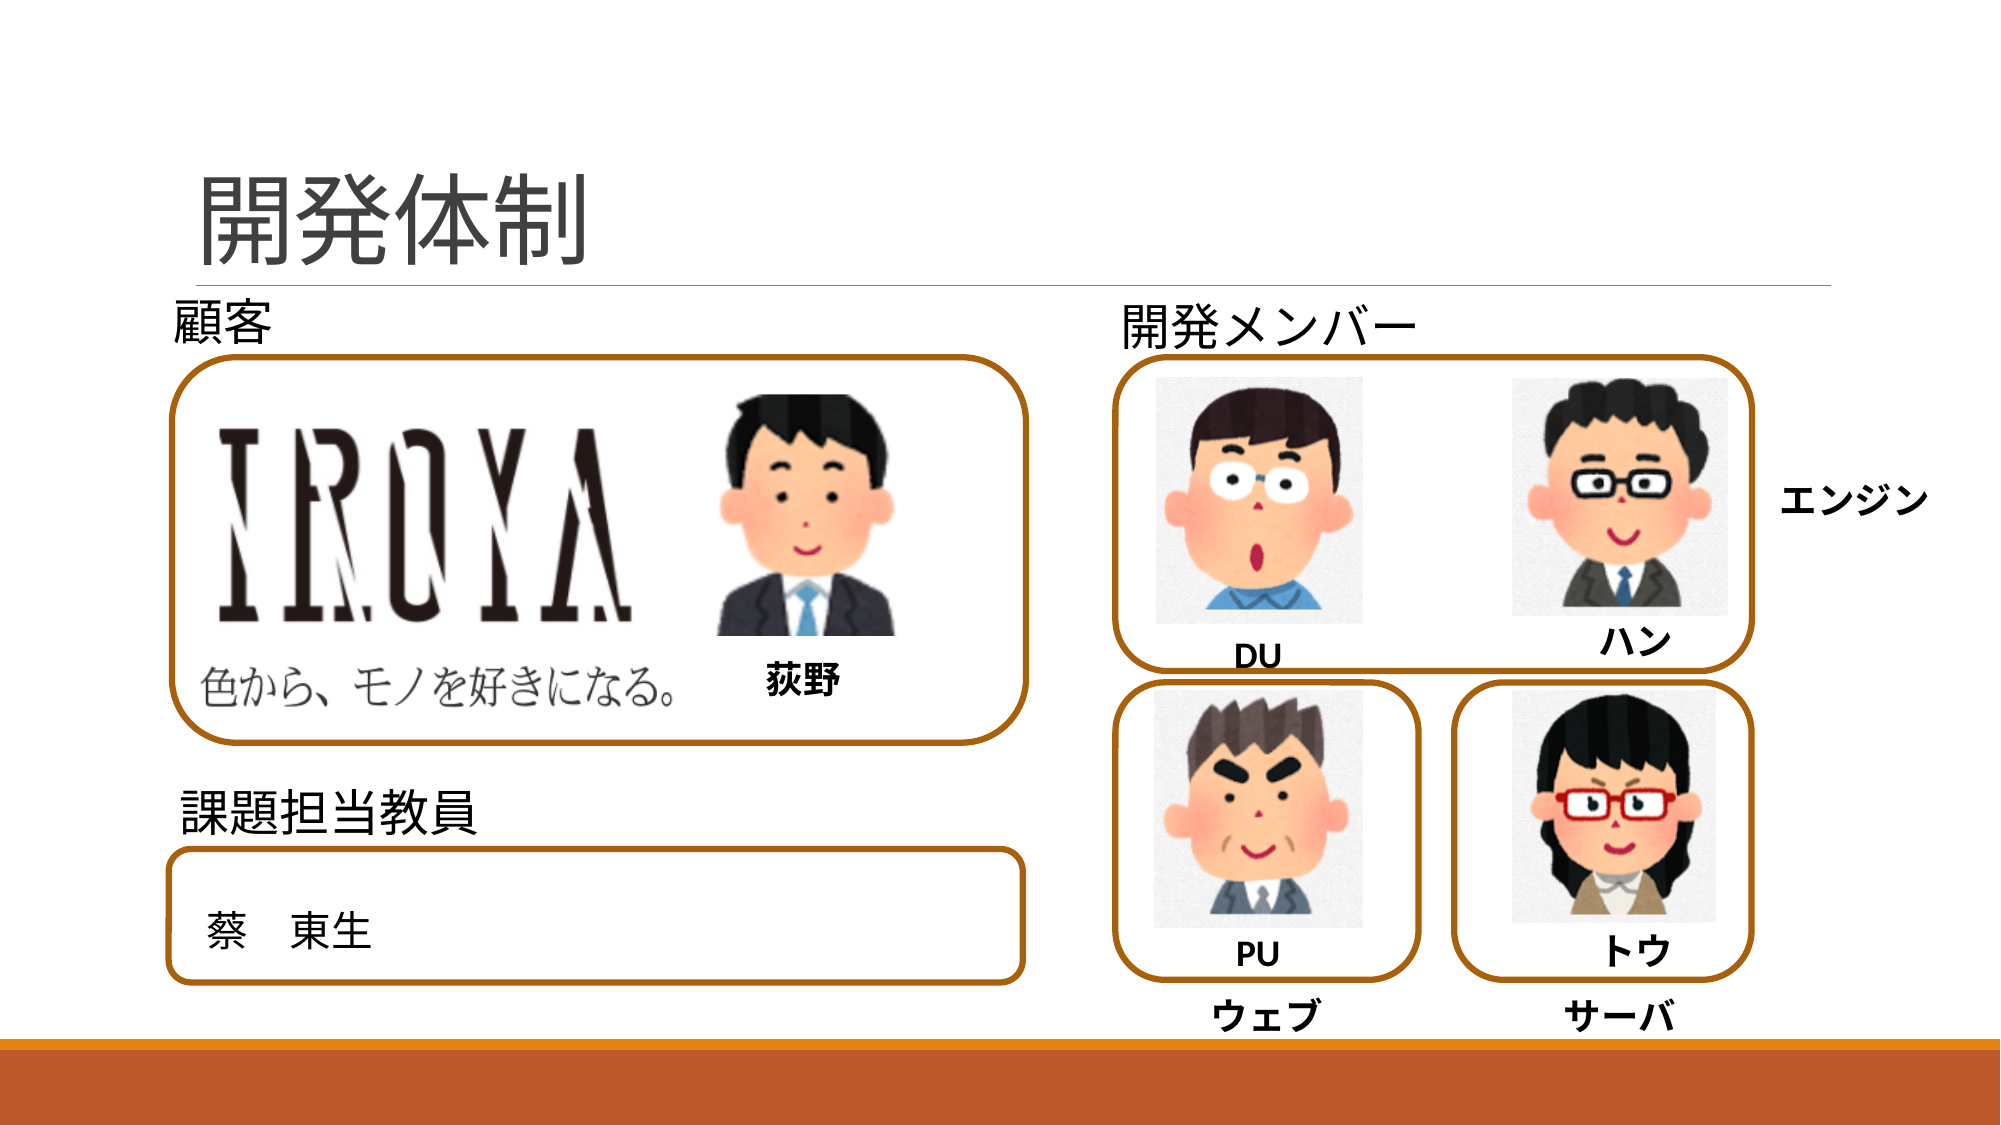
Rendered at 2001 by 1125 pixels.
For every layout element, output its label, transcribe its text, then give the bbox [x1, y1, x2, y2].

text_box 顧客 [158, 283, 338, 359]
text_box [1114, 681, 1420, 982]
text_box [170, 355, 1028, 745]
text_box [1452, 681, 1753, 982]
picture [1512, 377, 1728, 616]
text_box エンジン [1765, 469, 1945, 530]
text_box 開発メンバー [1105, 288, 1479, 365]
text_box 荻野 [750, 648, 856, 709]
text_box [1114, 355, 1754, 673]
picture [1153, 690, 1363, 929]
text_box 蔡 東生 [191, 896, 597, 962]
picture [199, 407, 676, 708]
picture [1155, 376, 1363, 624]
text_box ウェブ [1195, 985, 1338, 1046]
picture [678, 392, 938, 636]
title 開発体制 [180, 47, 1830, 285]
picture [1512, 690, 1717, 924]
text_box DU [1190, 673, 1326, 681]
text_box 課題担当教員 [164, 774, 571, 910]
text_box [167, 847, 1025, 984]
text_box サーバ [1549, 985, 1691, 1046]
